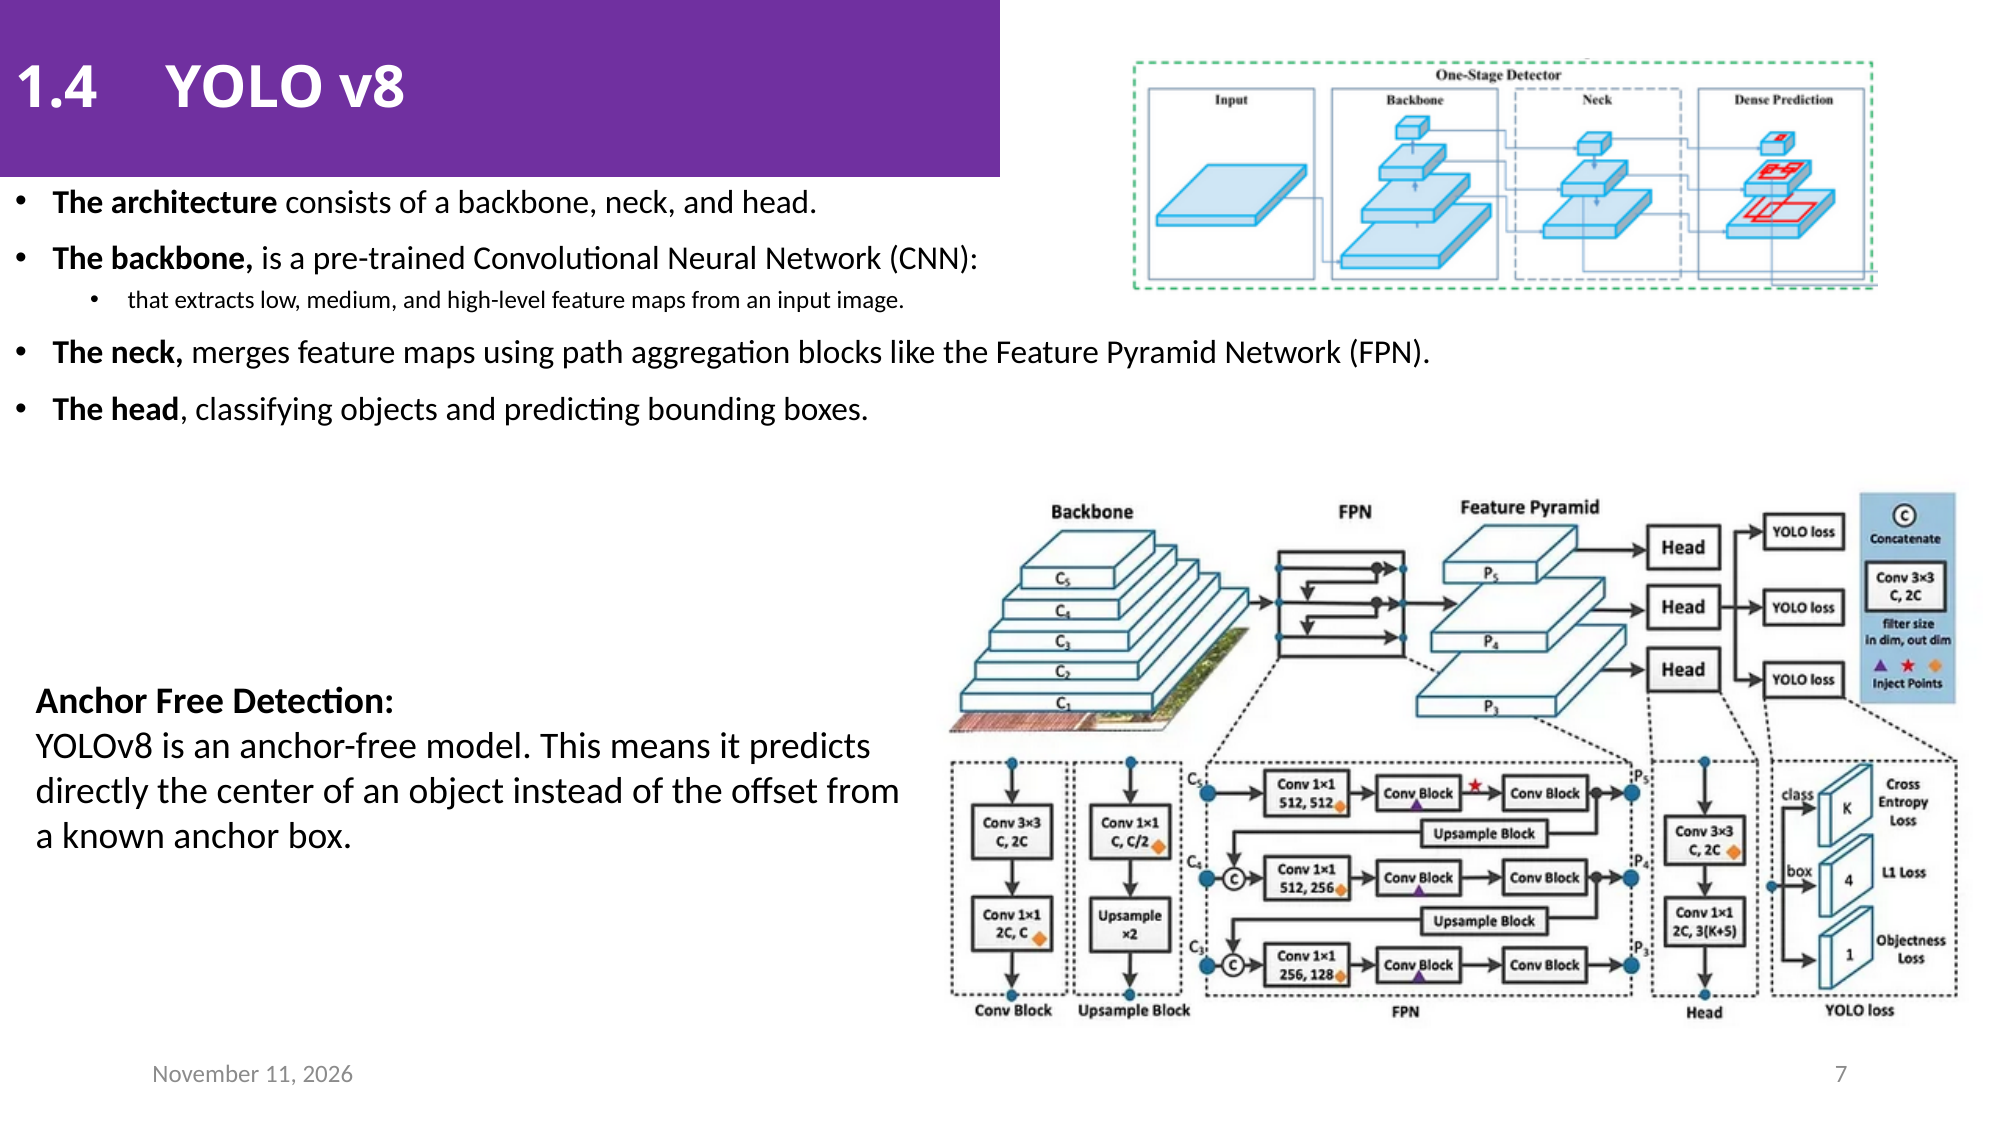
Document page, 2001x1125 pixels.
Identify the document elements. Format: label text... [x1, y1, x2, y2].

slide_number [137, 1042, 588, 1103]
picture [929, 452, 1983, 1043]
slide_number 7 [1412, 1043, 1863, 1103]
list The architecture consists of a backbone, neck, and head. The backbone, is a pre-trained Convolutional Neural Network (CNN): that extracts low, medium, and high-level feature maps from an input image. The neck, merges feature maps using path aggregation blocks like the Feature Pyramid Network (FPN). The head, classifying objects and predicting bounding boxes. [0, 176, 1663, 891]
text_box Anchor Free Detection: YOLOv8 is an anchor-free model. This means it predicts directly the center of an object instead of the offset from a known anchor box. [20, 669, 929, 864]
title 1.4 YOLO v8 [0, 0, 1000, 176]
picture [1130, 58, 1878, 296]
